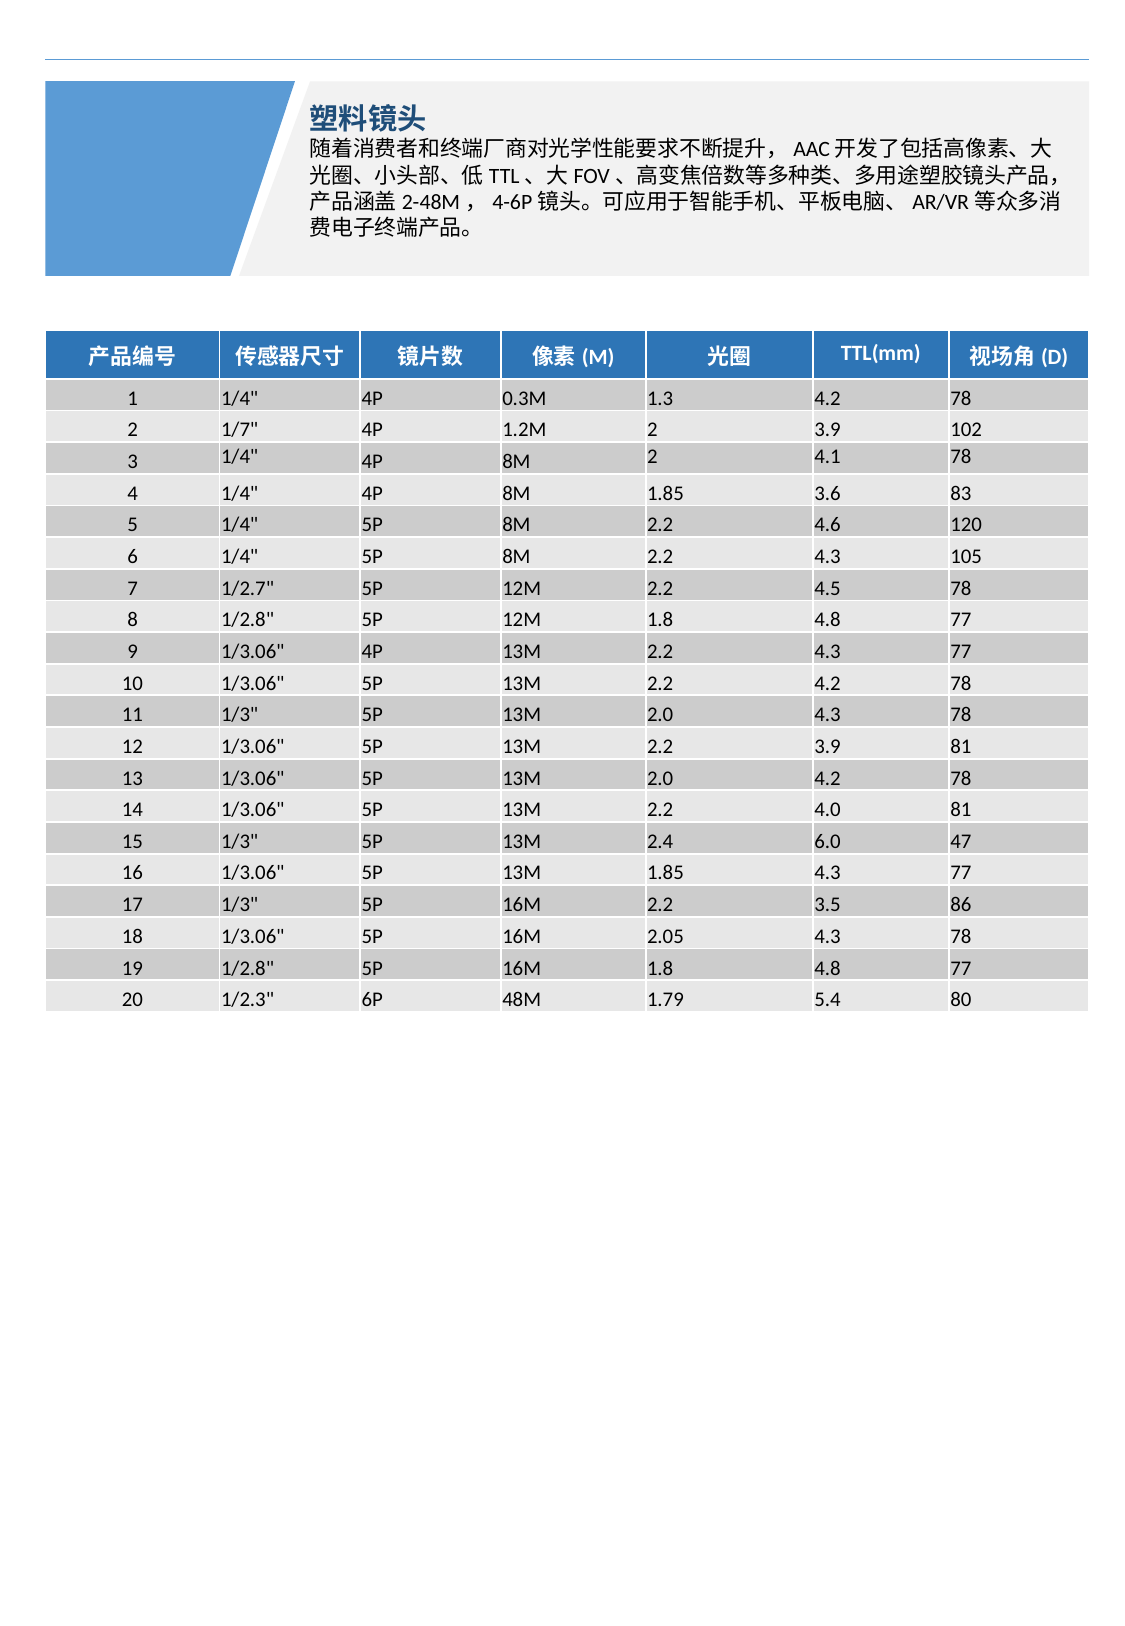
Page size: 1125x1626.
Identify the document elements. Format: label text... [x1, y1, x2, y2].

table_cell 78 [950, 665, 1088, 694]
table_cell 1/3" [220, 696, 359, 726]
table_cell 4.8 [814, 601, 948, 631]
table_cell 4.2 [814, 665, 948, 694]
table_cell 4.0 [814, 791, 948, 821]
table_cell 77 [950, 601, 1088, 631]
table_header 镜片数 [361, 331, 500, 378]
table_cell 2 [46, 411, 219, 441]
table_cell 5P [361, 949, 500, 979]
table_cell 80 [950, 981, 1088, 1011]
table_cell 2.2 [647, 570, 812, 600]
table_cell 6P [361, 981, 500, 1011]
table_cell 8 [46, 601, 219, 631]
table_cell 4.3 [814, 633, 948, 663]
table_cell 3.5 [814, 886, 948, 916]
table_cell 1/3.06" [220, 728, 359, 758]
table_cell 5P [361, 665, 500, 694]
table_cell 78 [950, 443, 1088, 473]
table_header 像素(M) [502, 331, 645, 378]
table_cell 18 [46, 918, 219, 948]
table_cell 8M [502, 506, 645, 536]
table_cell 5P [361, 886, 500, 916]
table_cell 4.2 [814, 380, 948, 410]
table_cell 12M [502, 570, 645, 600]
table_cell 12 [46, 728, 219, 758]
table_cell 1/4" [220, 475, 359, 505]
table_cell 1.3 [647, 380, 812, 410]
table_cell 1/2.3" [220, 981, 359, 1011]
table_cell 77 [950, 949, 1088, 979]
table_cell 5P [361, 696, 500, 726]
table_cell 5P [361, 918, 500, 948]
table_cell 9 [46, 633, 219, 663]
table_header 视场角(D) [950, 331, 1088, 378]
table_cell 78 [950, 570, 1088, 600]
table_cell 1.85 [647, 855, 812, 884]
table_cell 15 [46, 823, 219, 853]
table_cell 81 [950, 728, 1088, 758]
table_cell 102 [950, 411, 1088, 441]
table_cell 1.79 [647, 981, 812, 1011]
table_cell 4.8 [814, 949, 948, 979]
table_cell 1/3.06" [220, 633, 359, 663]
table_cell 86 [950, 886, 1088, 916]
table_cell 1/2.8" [220, 949, 359, 979]
table_cell 1/4" [220, 443, 359, 473]
table_cell 11 [46, 696, 219, 726]
table_cell 78 [950, 380, 1088, 410]
table_cell 4.3 [814, 855, 948, 884]
table_cell 1/4" [220, 380, 359, 410]
table_cell 19 [46, 949, 219, 979]
table_cell 8M [502, 443, 645, 473]
table_cell 5P [361, 823, 500, 853]
table_cell 1/7" [220, 411, 359, 441]
table_cell 78 [950, 696, 1088, 726]
table_cell 2 [647, 443, 812, 473]
table_cell 8M [502, 538, 645, 568]
table_cell 2 [647, 411, 812, 441]
table_cell 16M [502, 949, 645, 979]
table_cell 78 [950, 918, 1088, 948]
table_cell 77 [950, 855, 1088, 884]
table_cell 5 [46, 506, 219, 536]
table_cell 1/3.06" [220, 918, 359, 948]
table_cell 13M [502, 633, 645, 663]
table_cell 1.8 [647, 949, 812, 979]
table_cell 6 [46, 538, 219, 568]
table_cell 1/2.7" [220, 570, 359, 600]
table_cell 120 [950, 506, 1088, 536]
table_cell 13M [502, 696, 645, 726]
table_cell 5P [361, 538, 500, 568]
table_cell 5P [361, 506, 500, 536]
table_cell 2.2 [647, 538, 812, 568]
table_cell 5P [361, 728, 500, 758]
table_cell 13M [502, 791, 645, 821]
table_cell 4.3 [814, 918, 948, 948]
table_cell 4.2 [814, 760, 948, 789]
table_cell 4P [361, 411, 500, 441]
table_cell 13M [502, 823, 645, 853]
table_cell 5P [361, 601, 500, 631]
table_cell 12M [502, 601, 645, 631]
table_cell 1/3.06" [220, 791, 359, 821]
table_cell 2.2 [647, 506, 812, 536]
table_cell 1.85 [647, 475, 812, 505]
text_box [44, 80, 297, 277]
table_cell 1/3.06" [220, 665, 359, 694]
table_cell 13M [502, 760, 645, 789]
text_box [237, 80, 1091, 277]
table_cell 5.4 [814, 981, 948, 1011]
table_cell 2.05 [647, 918, 812, 948]
table_cell 17 [46, 886, 219, 916]
table_cell 5P [361, 855, 500, 884]
table_cell 1.8 [647, 601, 812, 631]
table_cell 1/3" [220, 823, 359, 853]
table_cell 1/3.06" [220, 855, 359, 884]
table_cell 3 [46, 443, 219, 473]
table_cell 2.0 [647, 696, 812, 726]
table_cell 2.2 [647, 665, 812, 694]
table_cell 4P [361, 475, 500, 505]
table_cell 77 [950, 633, 1088, 663]
table_cell 13M [502, 665, 645, 694]
table_cell 5P [361, 570, 500, 600]
table_cell 6.0 [814, 823, 948, 853]
table_header 光圈 [647, 331, 812, 378]
table_cell 81 [950, 791, 1088, 821]
table_cell 4.5 [814, 570, 948, 600]
table_cell 16M [502, 918, 645, 948]
table_cell 4.3 [814, 696, 948, 726]
table_cell 47 [950, 823, 1088, 853]
table_cell 4 [46, 475, 219, 505]
table_cell 20 [46, 981, 219, 1011]
table_cell 4P [361, 380, 500, 410]
table_cell 1/3.06" [220, 760, 359, 789]
table_cell 16 [46, 855, 219, 884]
table_cell 4P [361, 633, 500, 663]
table_cell 13M [502, 728, 645, 758]
table_cell 8M [502, 475, 645, 505]
table_cell 83 [950, 475, 1088, 505]
table_header 传感器尺寸 [220, 331, 359, 378]
table_cell 2.2 [647, 791, 812, 821]
table_cell 2.2 [647, 886, 812, 916]
table_cell 3.9 [814, 728, 948, 758]
table_cell 4.6 [814, 506, 948, 536]
table_cell 13M [502, 855, 645, 884]
table_cell 1 [46, 380, 219, 410]
table_cell 1.2M [502, 411, 645, 441]
table_cell 4.3 [814, 538, 948, 568]
table_cell 1/2.8" [220, 601, 359, 631]
table_cell 5P [361, 760, 500, 789]
table_cell 0.3M [502, 380, 645, 410]
table_cell 3.9 [814, 411, 948, 441]
table_cell 1/3" [220, 886, 359, 916]
table_cell 2.2 [647, 728, 812, 758]
table_cell 2.4 [647, 823, 812, 853]
table_cell 16M [502, 886, 645, 916]
table_cell 2.2 [647, 633, 812, 663]
table_cell 5P [361, 791, 500, 821]
table_cell 78 [950, 760, 1088, 789]
table_cell 1/4" [220, 506, 359, 536]
table_cell 10 [46, 665, 219, 694]
table_cell 7 [46, 570, 219, 600]
table_cell 1/4" [220, 538, 359, 568]
table_cell 3.6 [814, 475, 948, 505]
table_header TTL(mm) [814, 331, 948, 378]
table_header 产品编号 [46, 331, 219, 378]
table_cell 13 [46, 760, 219, 789]
table_cell 4.1 [814, 443, 948, 473]
table_cell 2.0 [647, 760, 812, 789]
table_cell 14 [46, 791, 219, 821]
table_cell 4P [361, 443, 500, 473]
table_cell 105 [950, 538, 1088, 568]
text_box 塑料镜头 随着消费者和终端厂商对光学性能要求不断提升，AAC开发了包括高像素、大光圈、小头部、低TTL、大FOV、高变焦倍数等多种类、多用途塑胶镜头产品，产品涵盖2-48M，4-6P镜头。可应用于智能手机、平板电脑、AR/VR等众多消费电子终端产品。 [294, 92, 1089, 248]
table_cell 48M [502, 981, 645, 1011]
